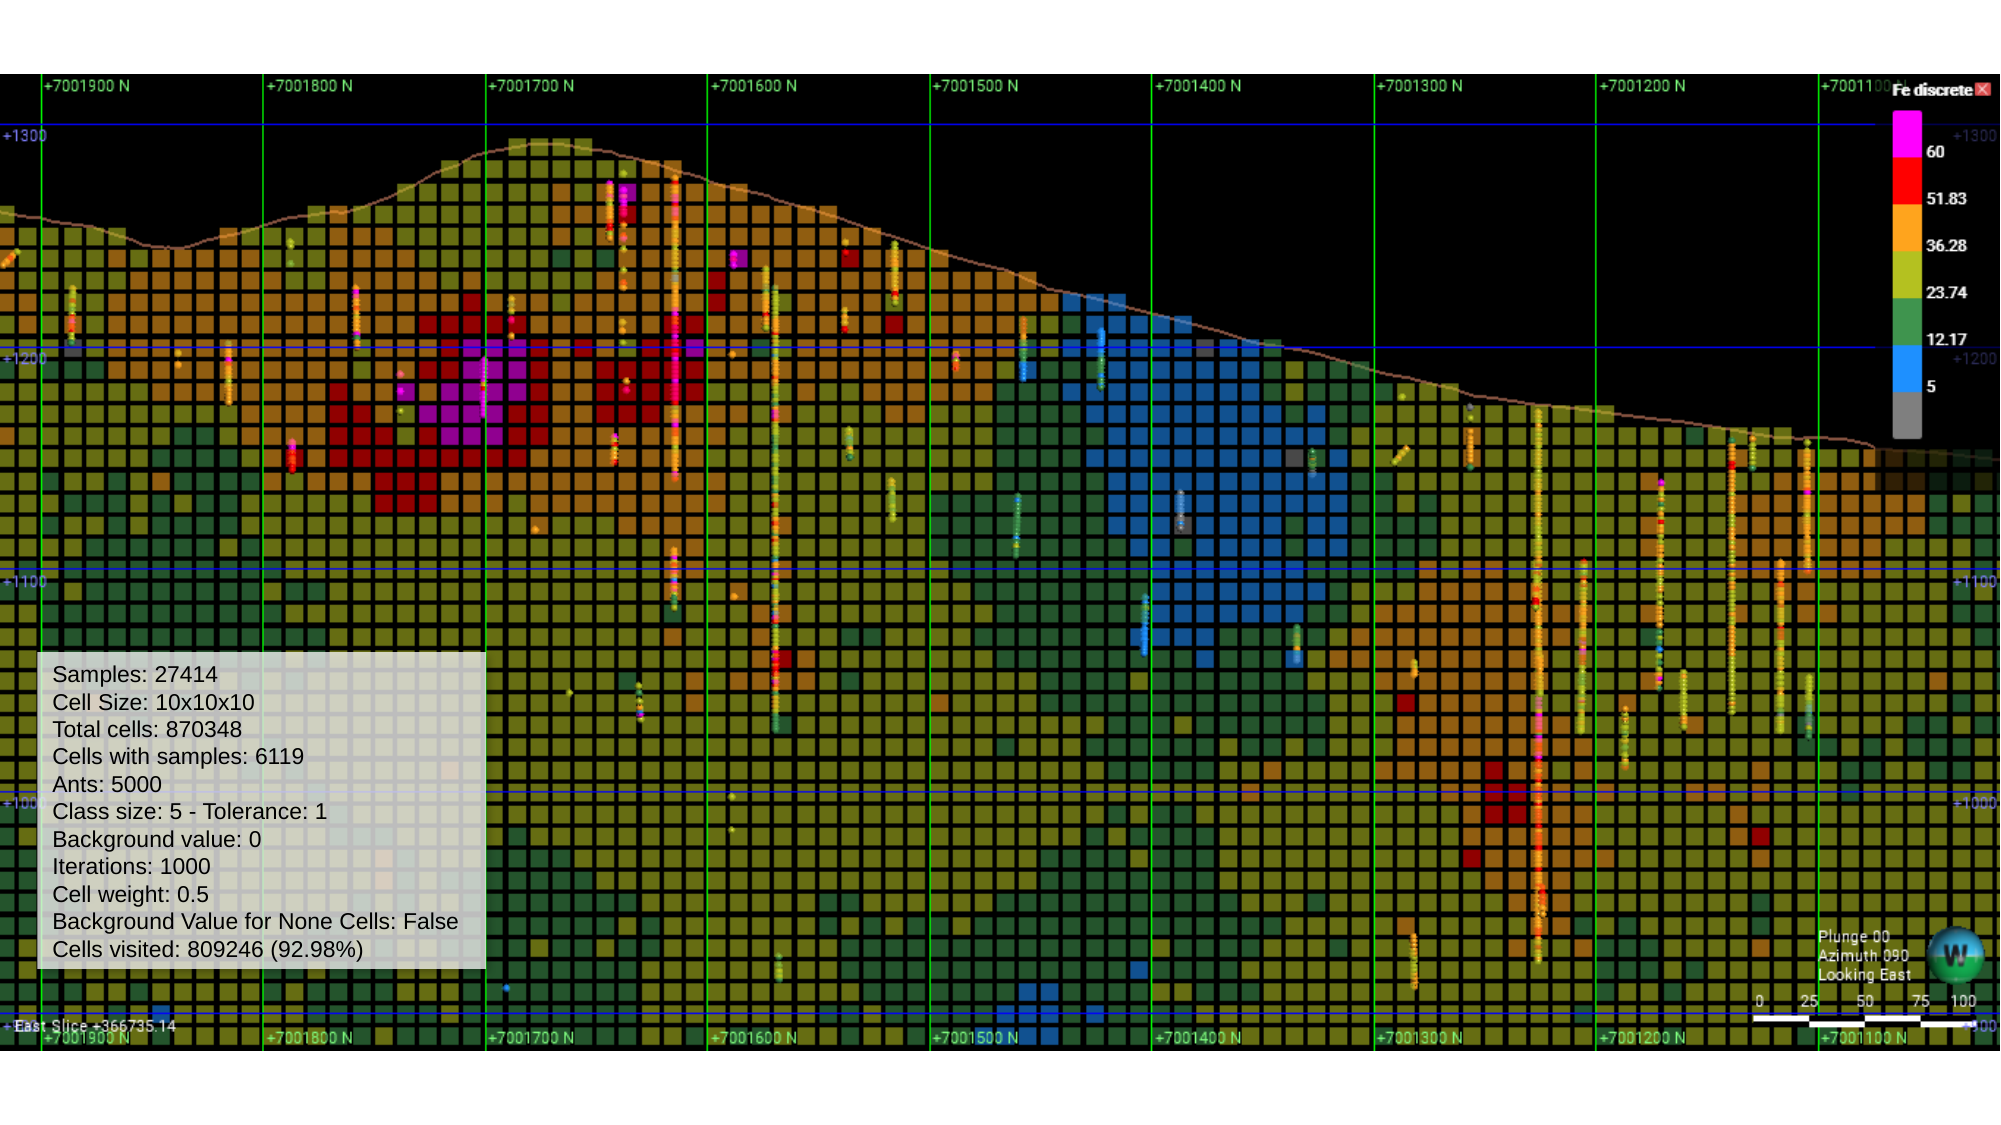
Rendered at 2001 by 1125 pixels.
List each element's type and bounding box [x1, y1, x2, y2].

picture [0, 73, 2000, 1052]
